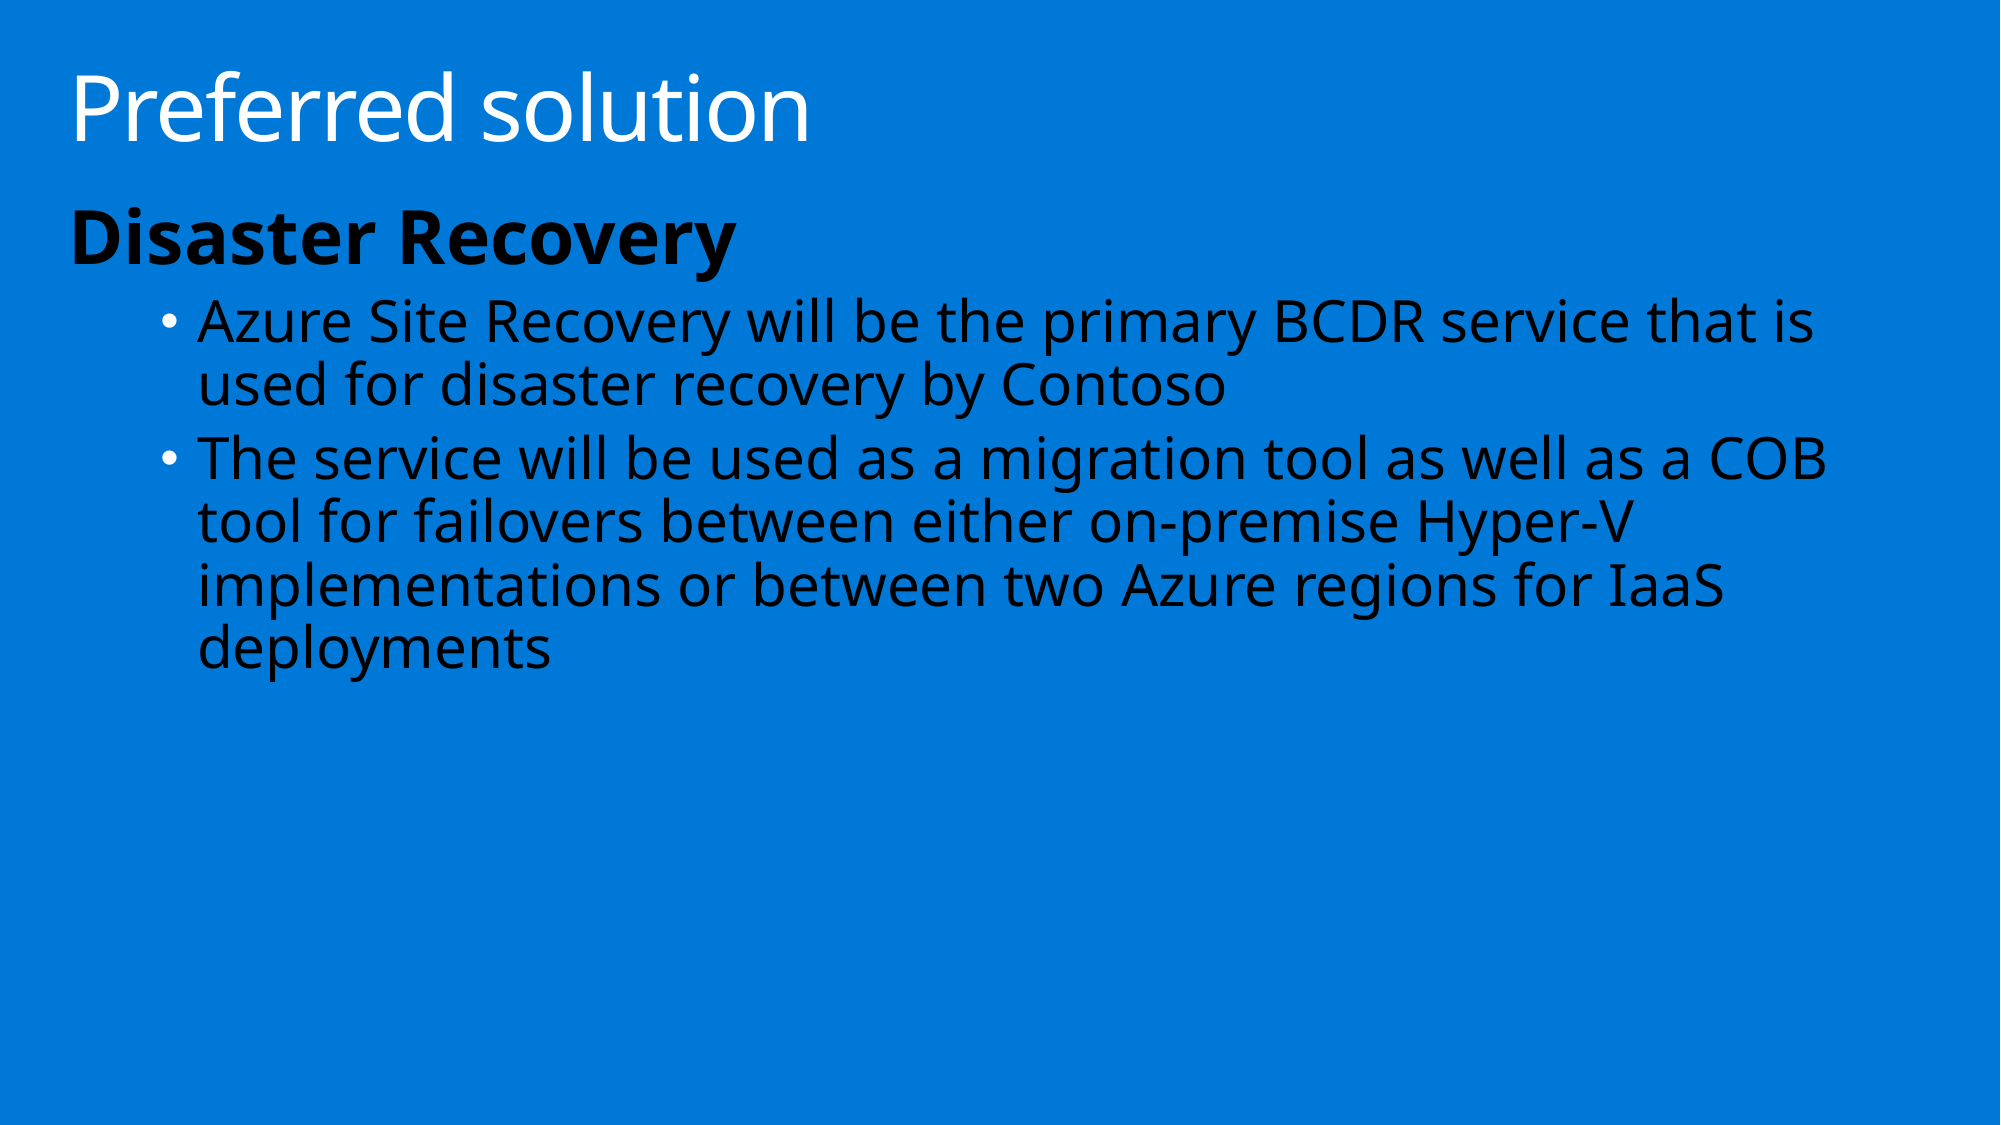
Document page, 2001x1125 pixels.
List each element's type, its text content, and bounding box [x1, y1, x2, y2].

title Preferred solution [44, 47, 1957, 184]
list Disaster Recovery Azure Site Recovery will be the primary BCDR service that is used for disaster recovery by Contoso The service will be used as a migration tool as well as a COB tool for failovers between either on-premise Hyper-V implementations or between two Azure regions for IaaS deployments [44, 184, 1957, 643]
